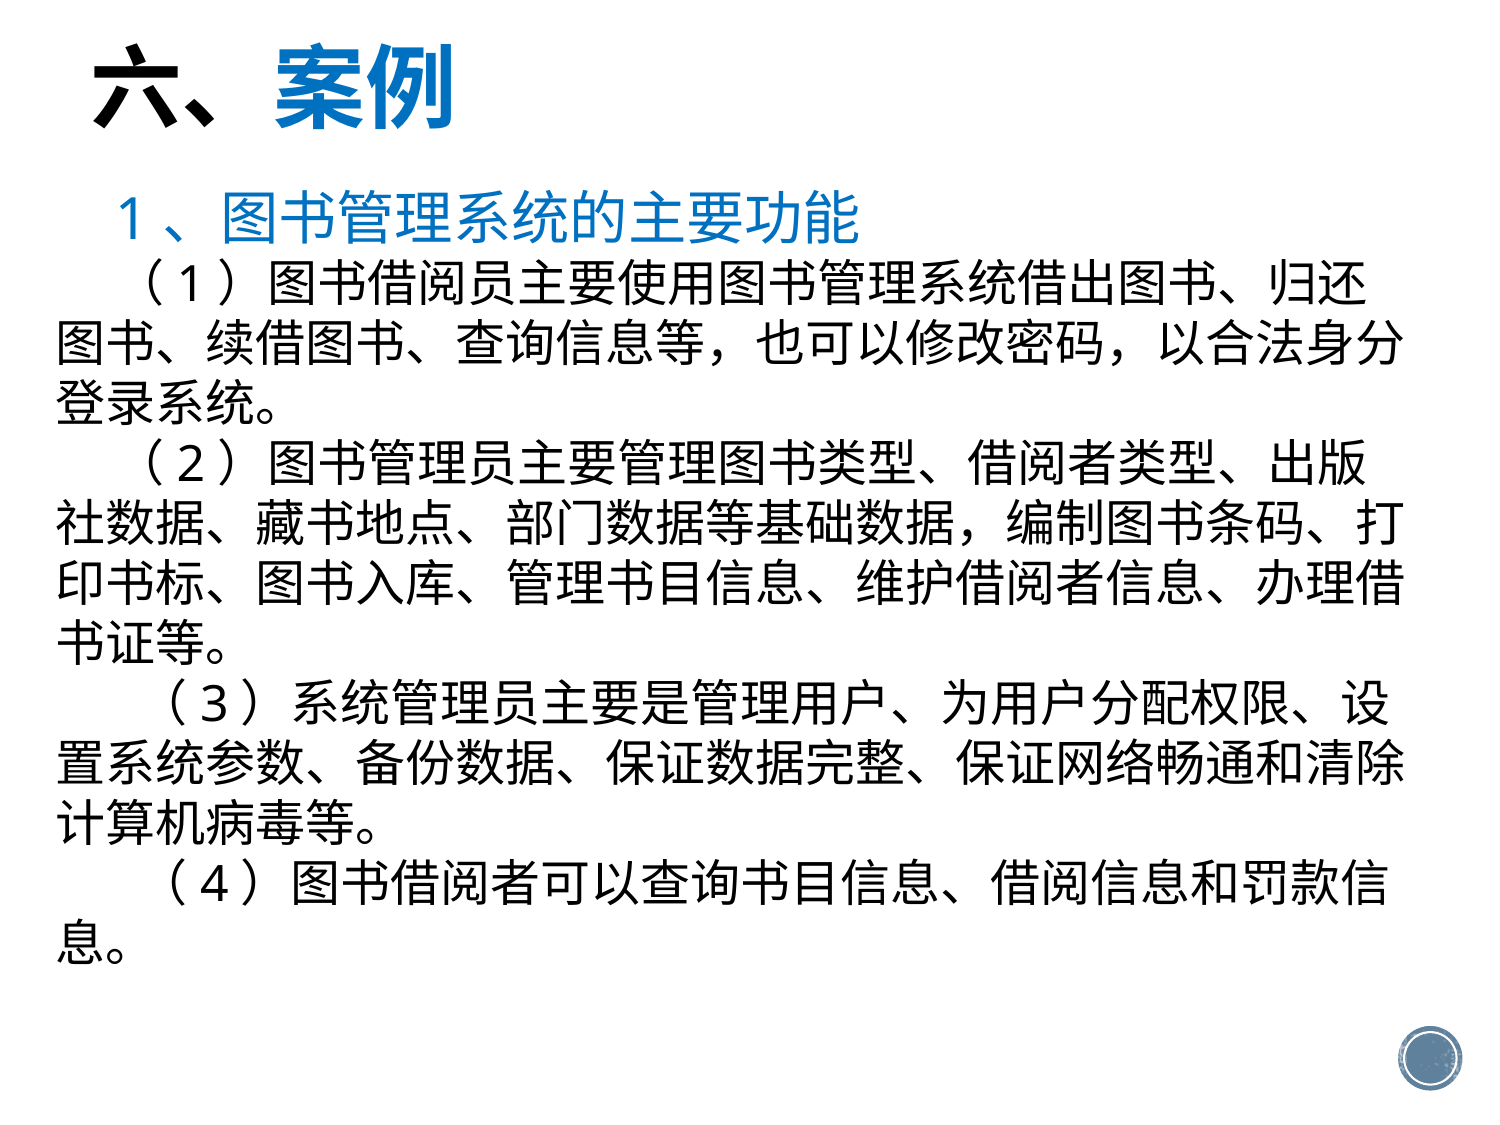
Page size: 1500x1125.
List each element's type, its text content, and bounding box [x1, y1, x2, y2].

text_box 1、图书管理系统的主要功能 （1）图书借阅员主要使用图书管理系统借出图书、归还图书、续借图书、查询信息等，也可以修改密码，以合法身分登录系统。 （2）图书管理员主要管理图书类型、借阅者类型、出版社数据、藏书地点、部门数据等基础数据，编制图书条码、打印书标、图书入库、管理书目信息、维护借阅者信息、办理借书证等。 （3）系统管理员主要是管理用户、为用户分配权限、设置系统参数、备份数据、保证数据完整、保证网络畅通和清除计算机病毒等。 （4）图书借阅者可以查询书目信息、借阅信息和罚款信息。 [0, 173, 1425, 979]
text_box 六、案例 [74, 33, 1350, 150]
